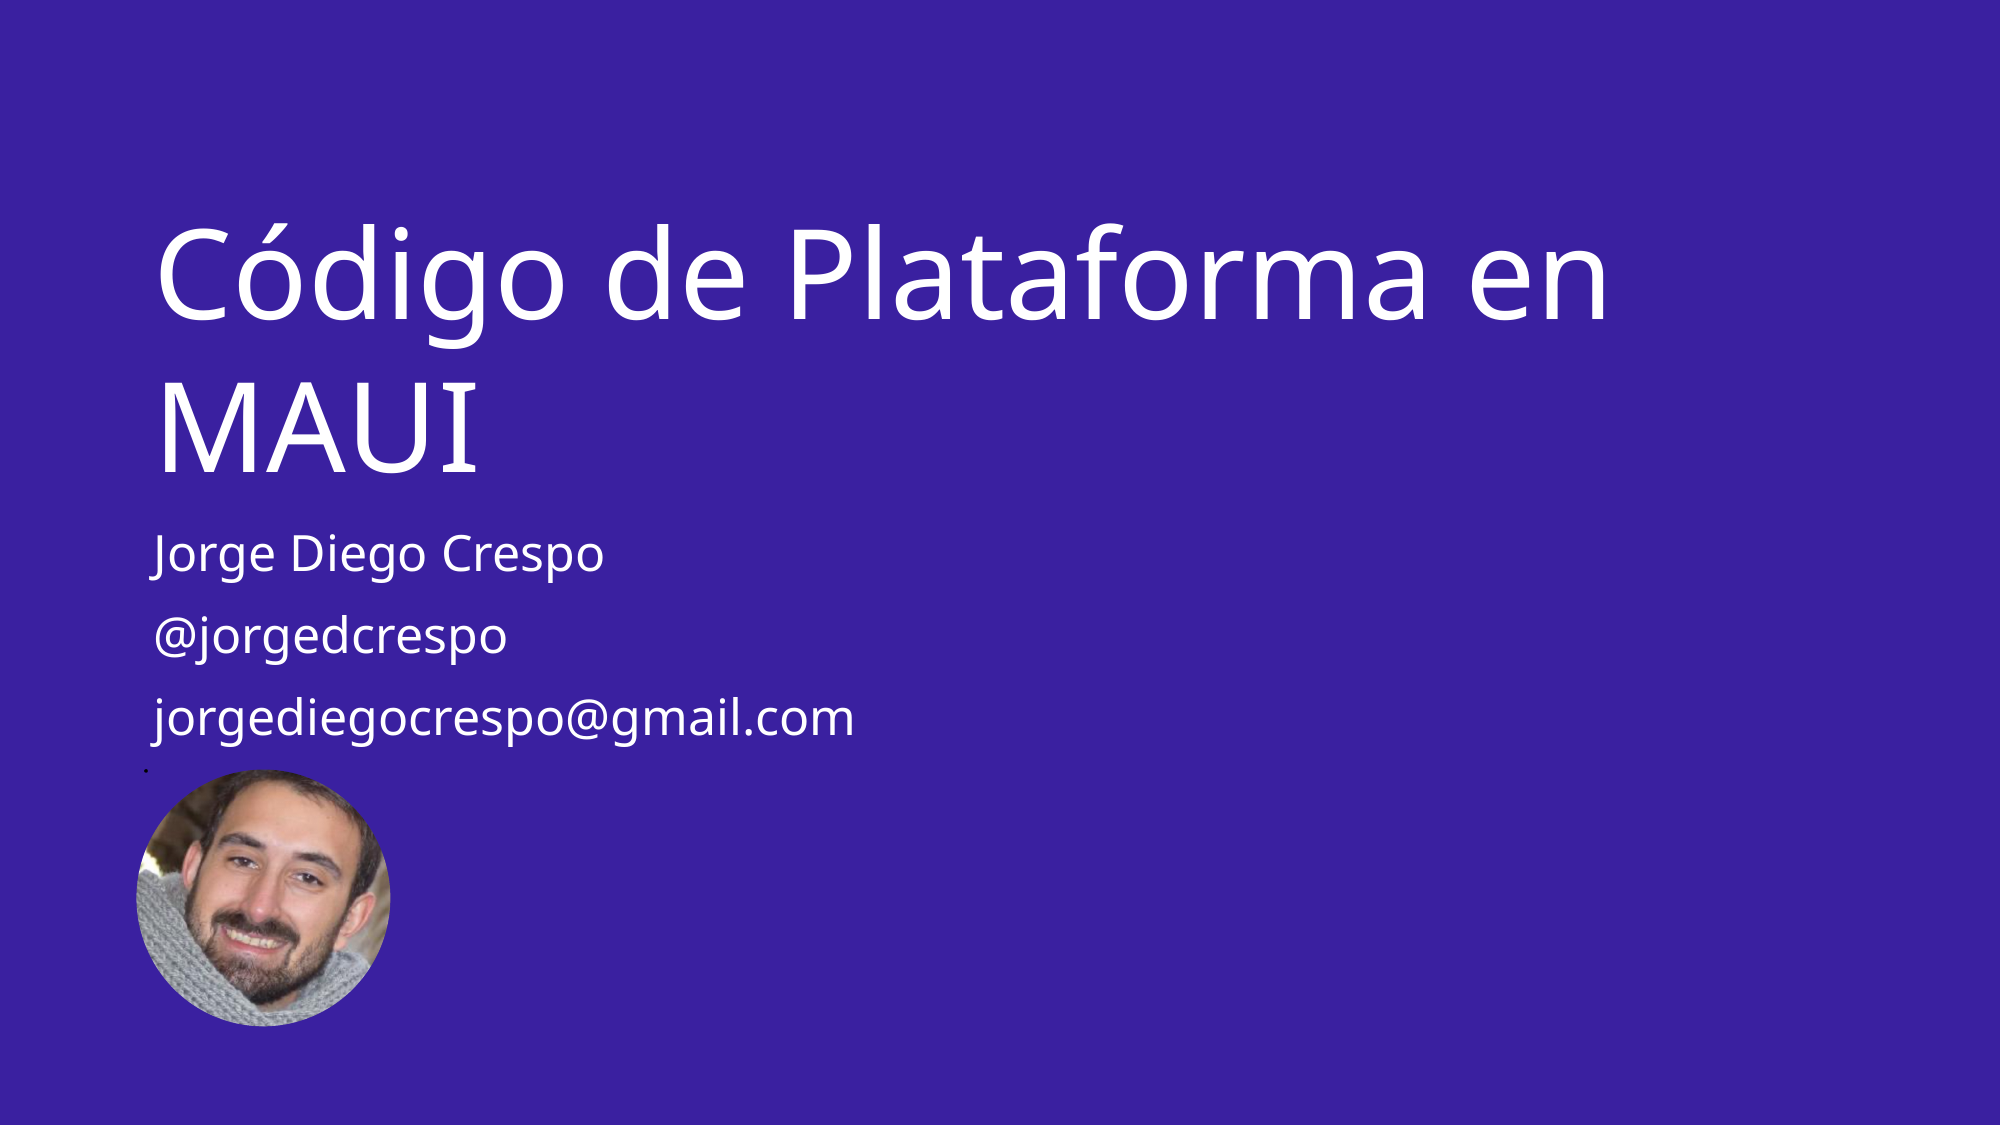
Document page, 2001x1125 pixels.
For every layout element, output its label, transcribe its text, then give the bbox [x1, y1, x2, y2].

picture [136, 769, 391, 1027]
title Código de Plataforma en MAUI [138, 172, 1977, 511]
list Jorge Diego Crespo @jorgedcrespo jorgediegocrespo@gmail.com [138, 514, 1864, 895]
